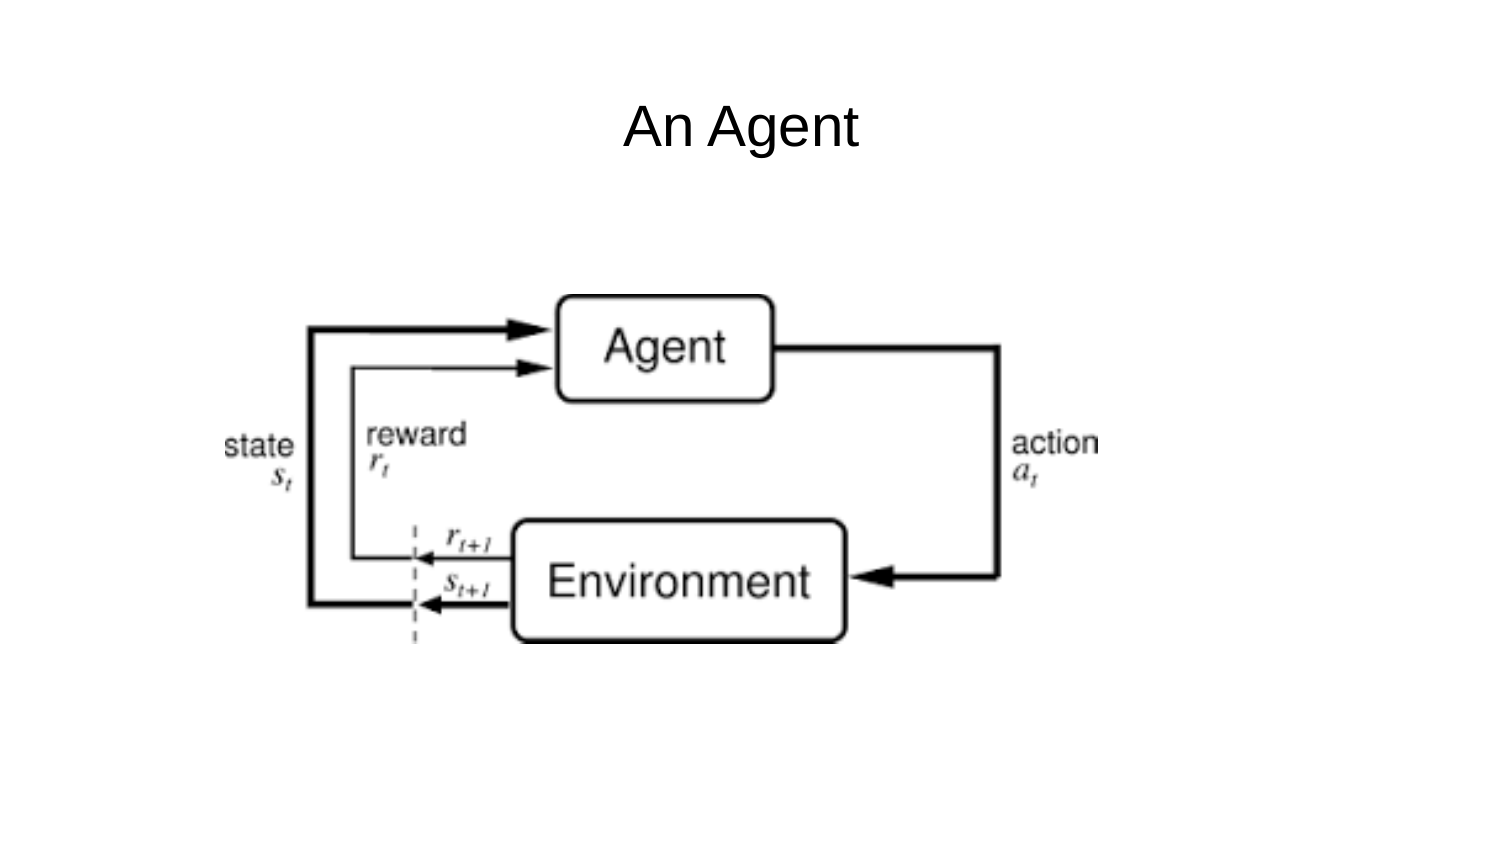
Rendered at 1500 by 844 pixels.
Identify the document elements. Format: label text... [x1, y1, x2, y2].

title An Agent [51, 72, 1449, 167]
picture [225, 294, 1098, 645]
